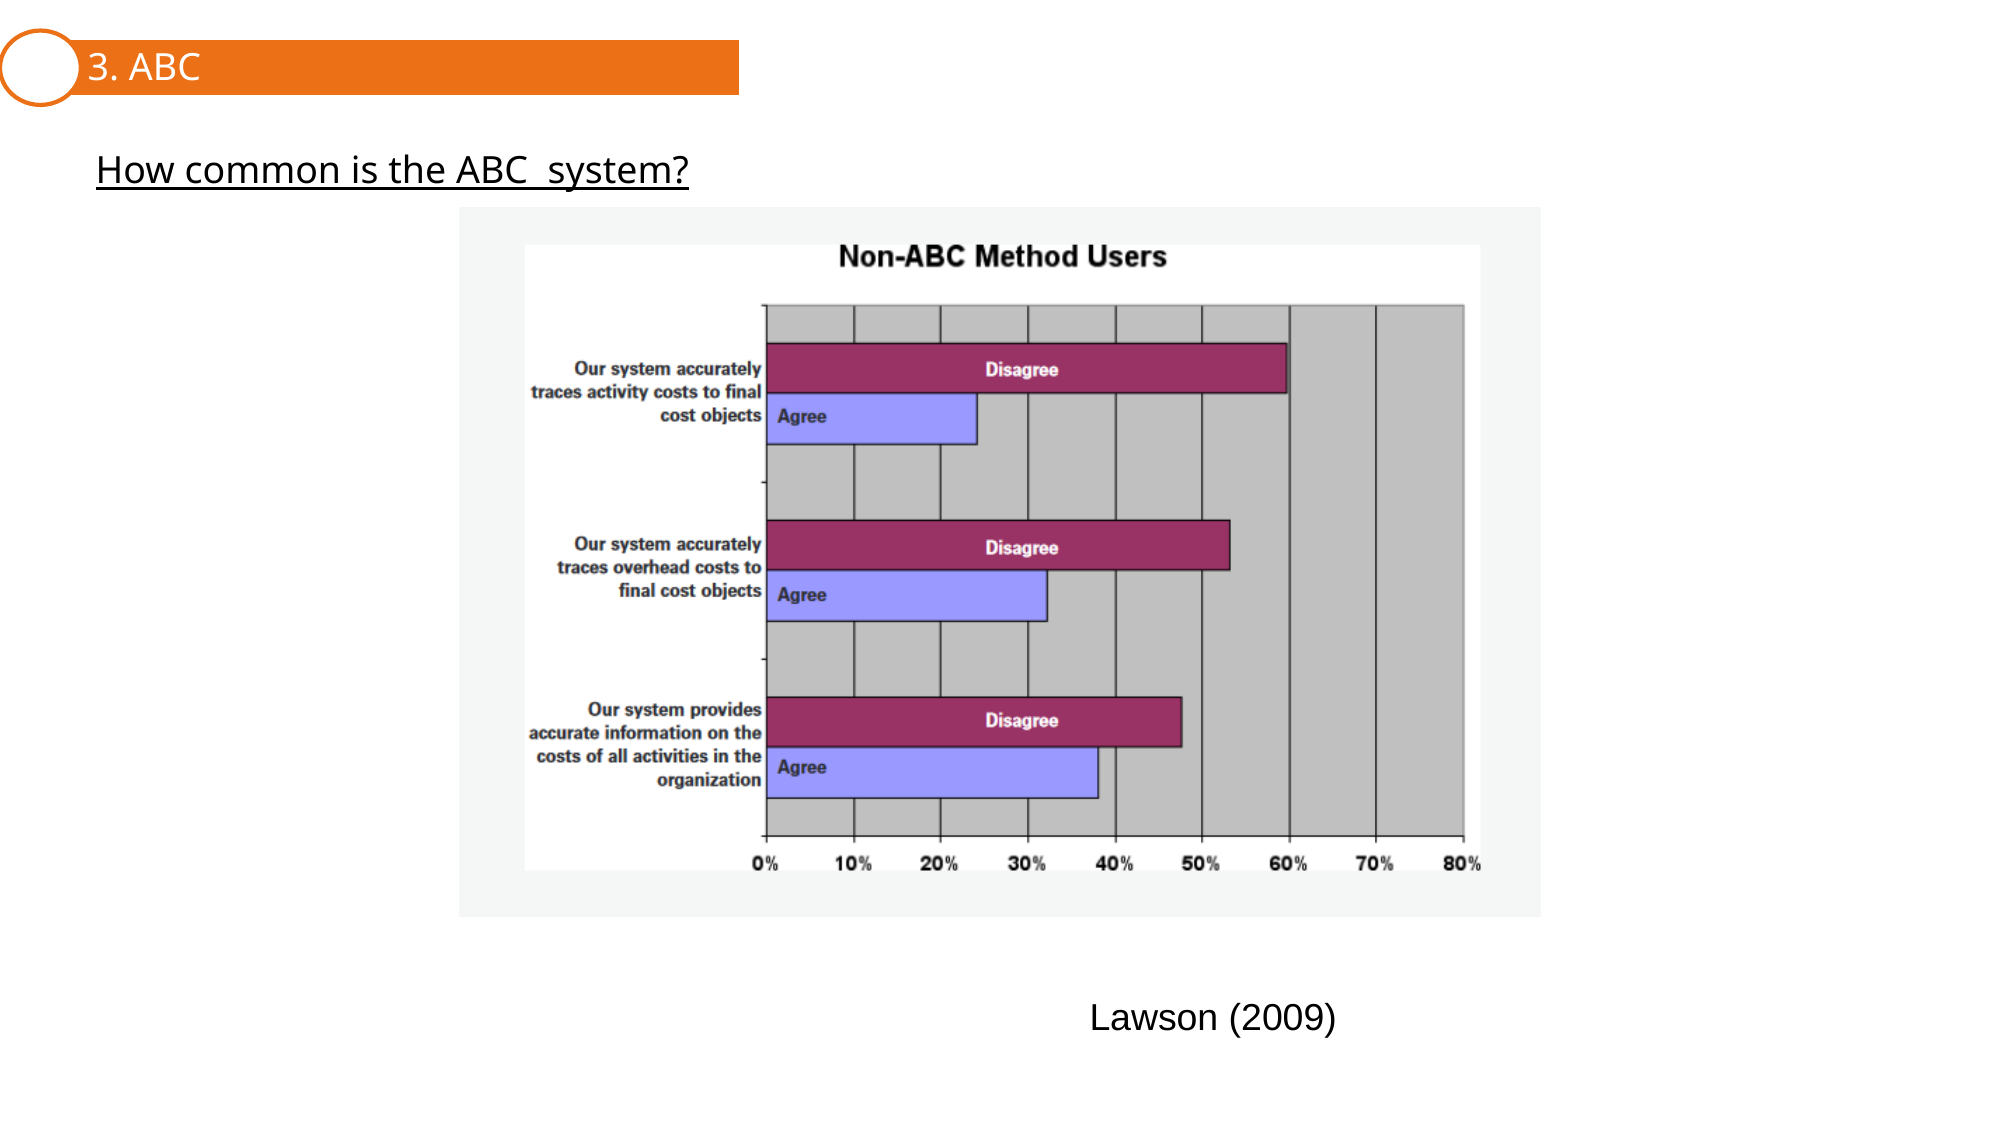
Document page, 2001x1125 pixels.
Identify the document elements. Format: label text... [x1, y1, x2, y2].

text_box Lawson (2009) [1074, 985, 1460, 1046]
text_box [0, 30, 742, 106]
picture [459, 207, 1541, 918]
text_box How common is the ABC system? [80, 138, 919, 199]
